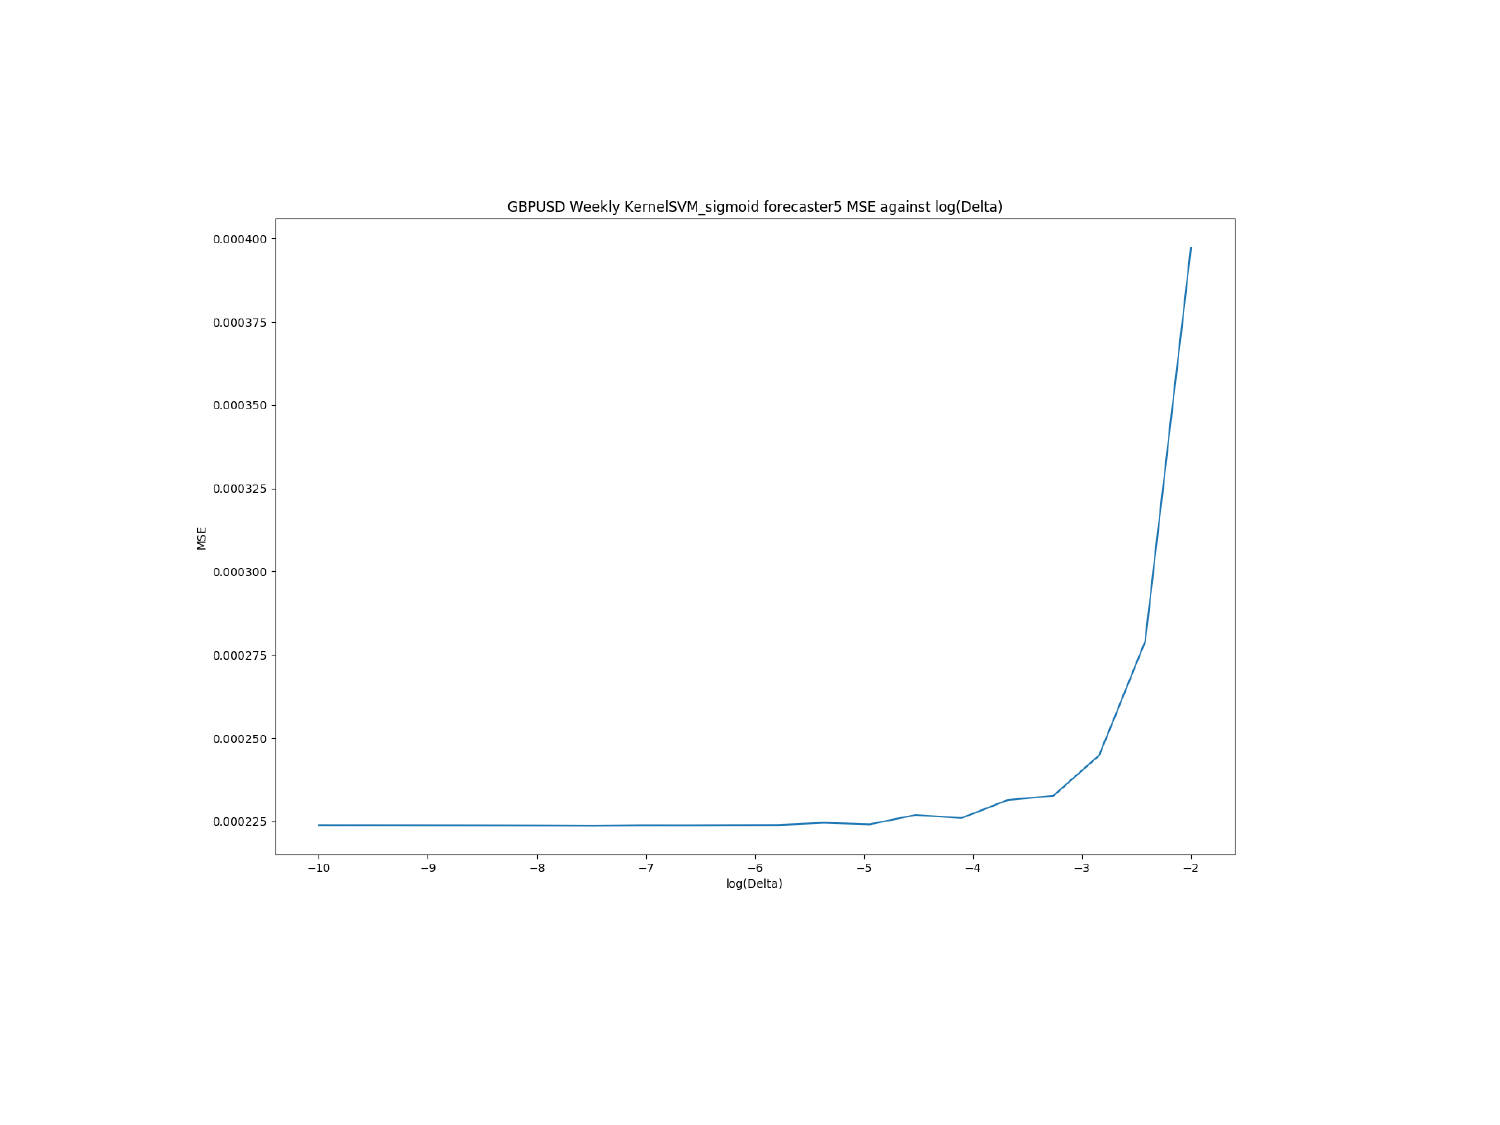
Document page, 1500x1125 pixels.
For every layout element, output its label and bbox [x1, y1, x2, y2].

picture [119, 119, 1358, 946]
